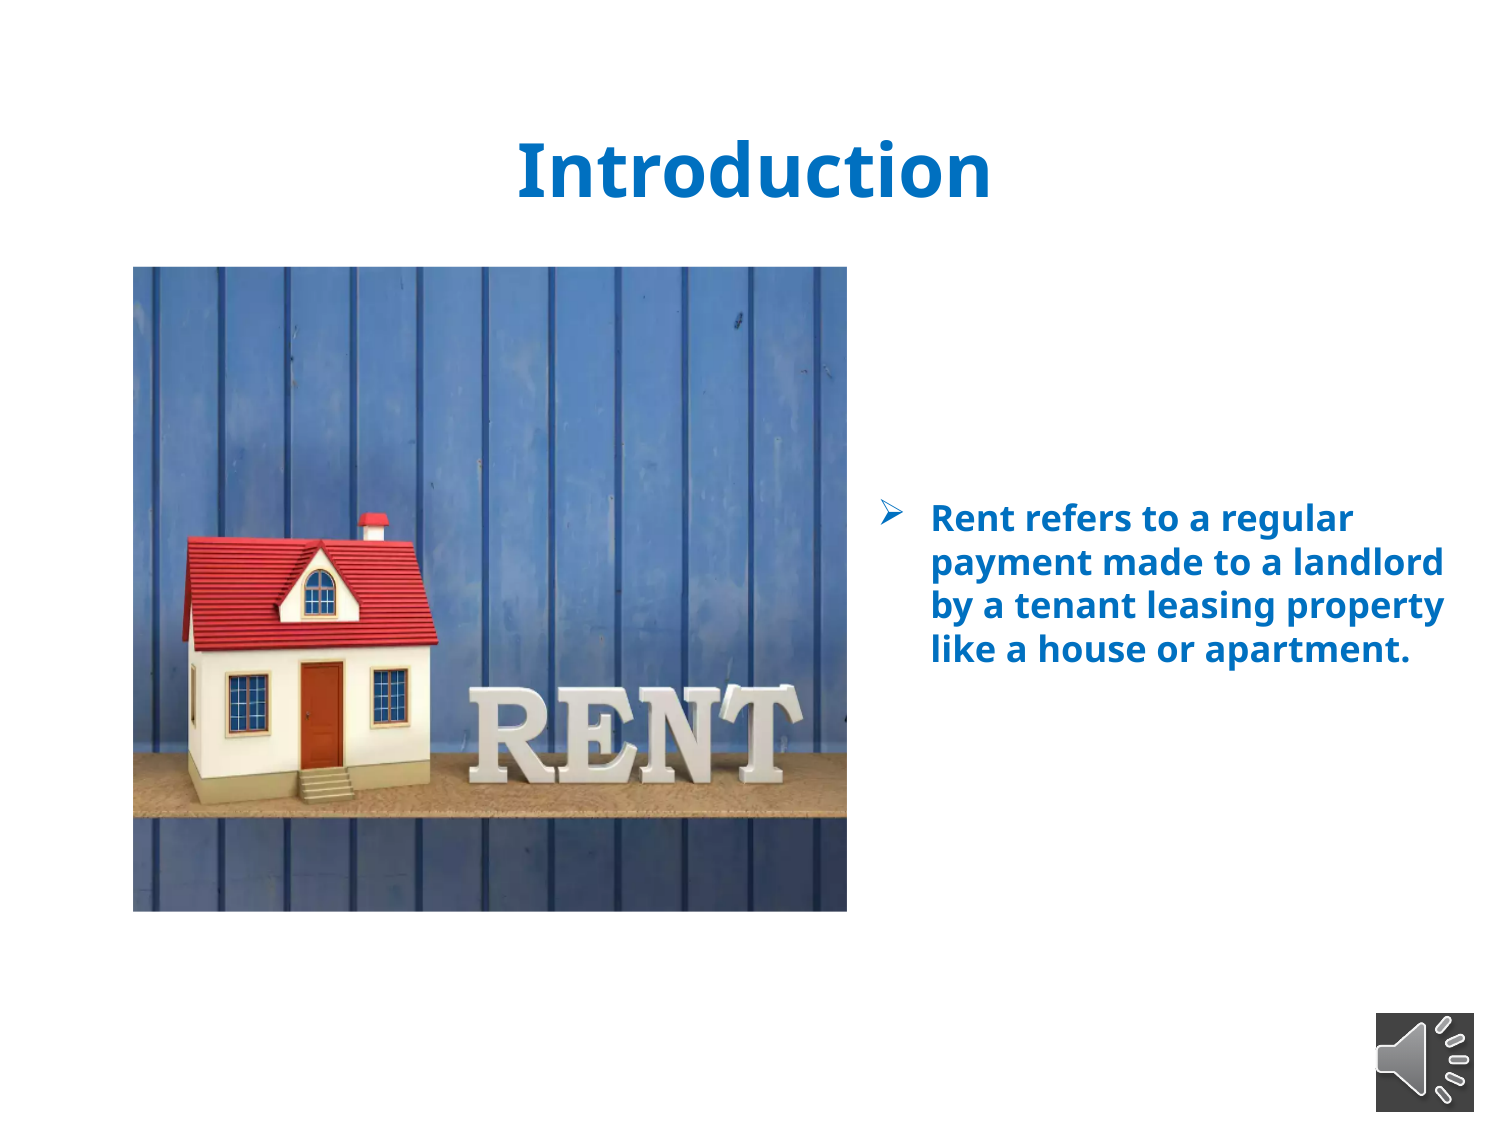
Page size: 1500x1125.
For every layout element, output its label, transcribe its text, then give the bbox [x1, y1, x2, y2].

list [130, 262, 851, 913]
picture [1374, 1012, 1476, 1113]
title Introduction [112, 112, 1400, 222]
list Rent refers to a regular payment made to a landlord by a tenant leasing property like a house or apartment. [862, 487, 1463, 813]
